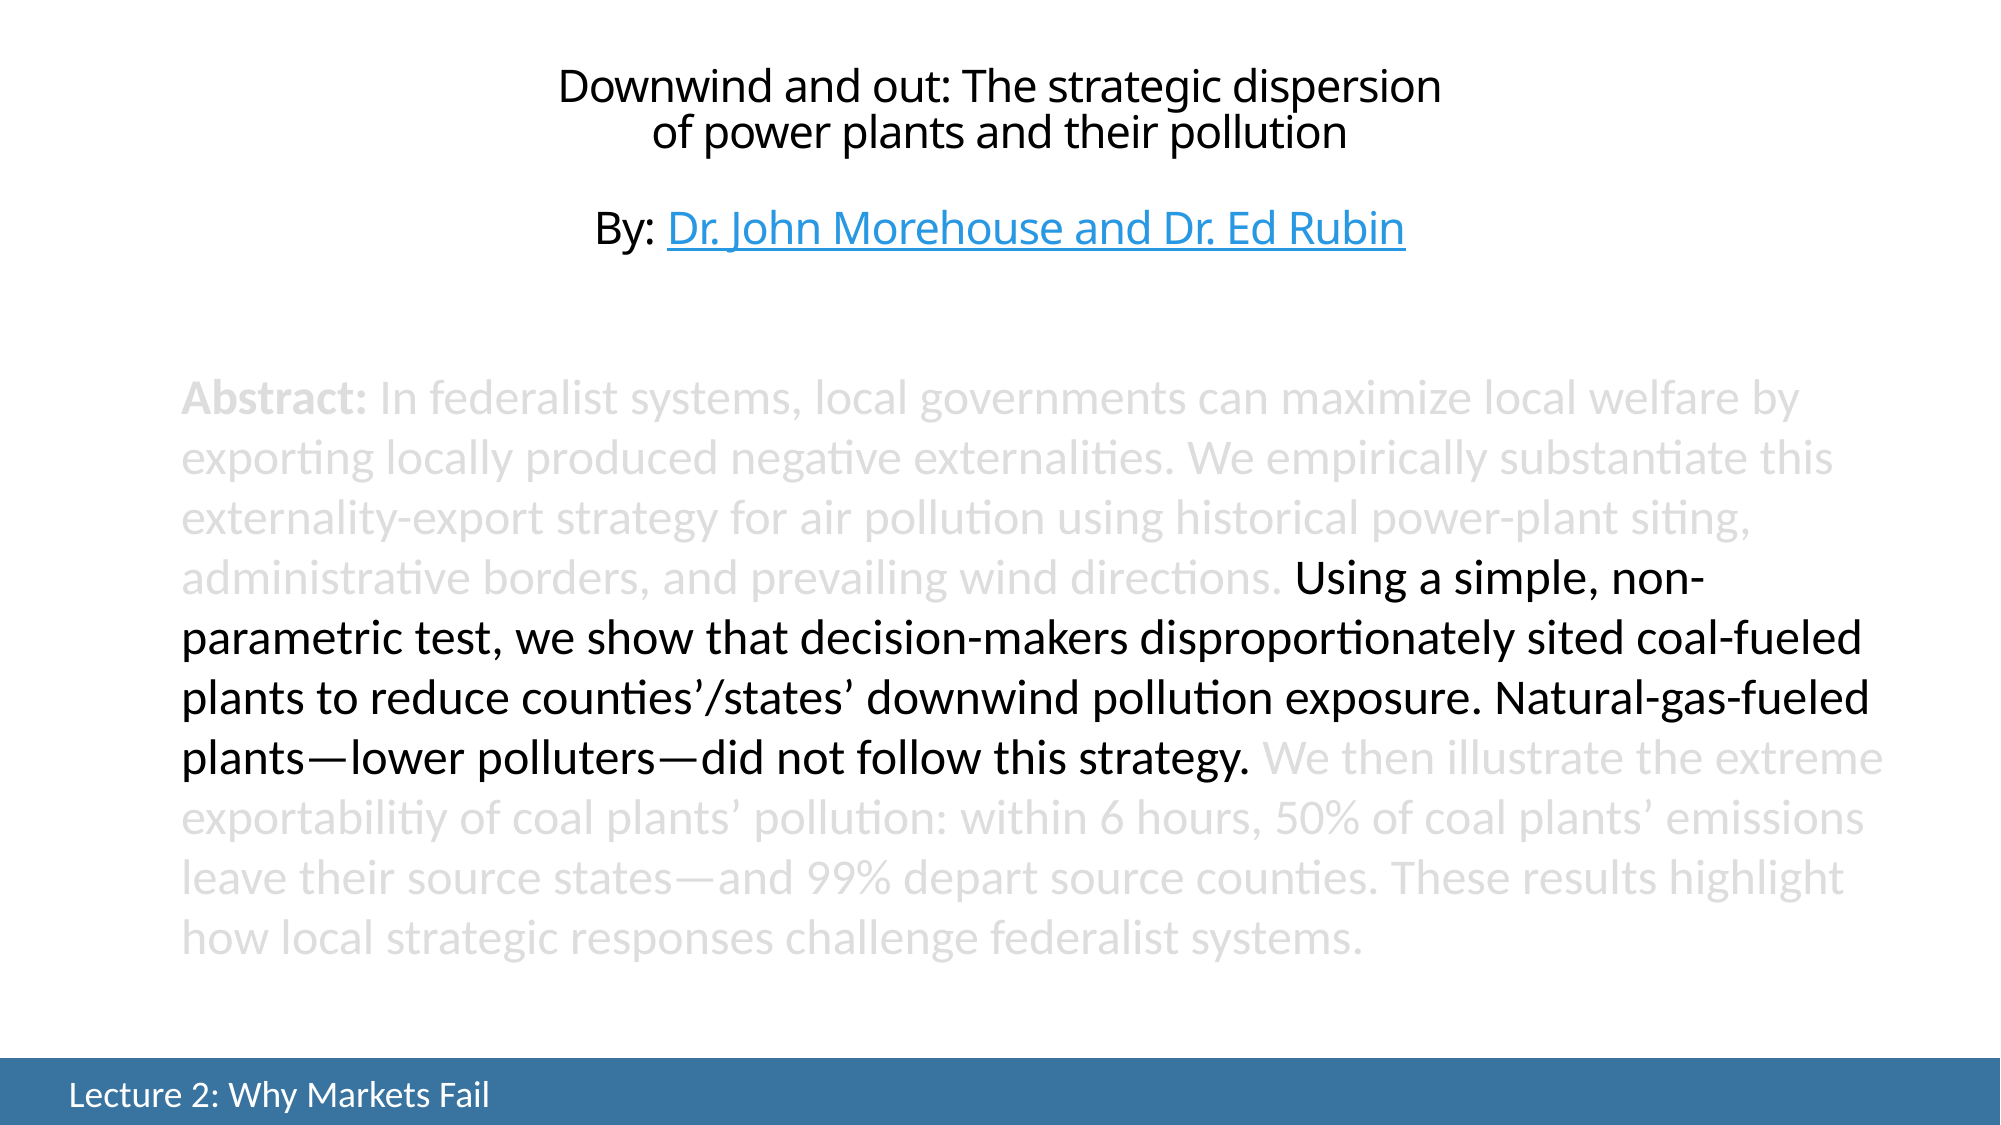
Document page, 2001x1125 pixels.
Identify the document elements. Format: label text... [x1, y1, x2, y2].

text_box Abstract: In federalist systems, local governments can maximize local welfare by exporting locally produced negative externalities. We empirically substantiate this externality-export strategy for air pollution using historical power-plant siting, administrative borders, and prevailing wind directions. Using a simple, non-parametric test, we show that decision-makers disproportionately sited coal-fueled plants to reduce counties’/states’ downwind pollution exposure. Natural-gas-fueled plants—lower polluters—did not follow this strategy. We then illustrate the extreme exportabilitiy of coal plants’ pollution: within 6 hours, 50% of coal plants’ emissions leave their source states—and 99% depart source counties. These results highlight how local strategic responses challenge federalist systems. [91, 307, 1937, 973]
text_box Downwind and out: The strategic dispersion of power plants and their pollution By: Dr. John Morehouse and Dr. Ed Rubin [374, 56, 1625, 263]
